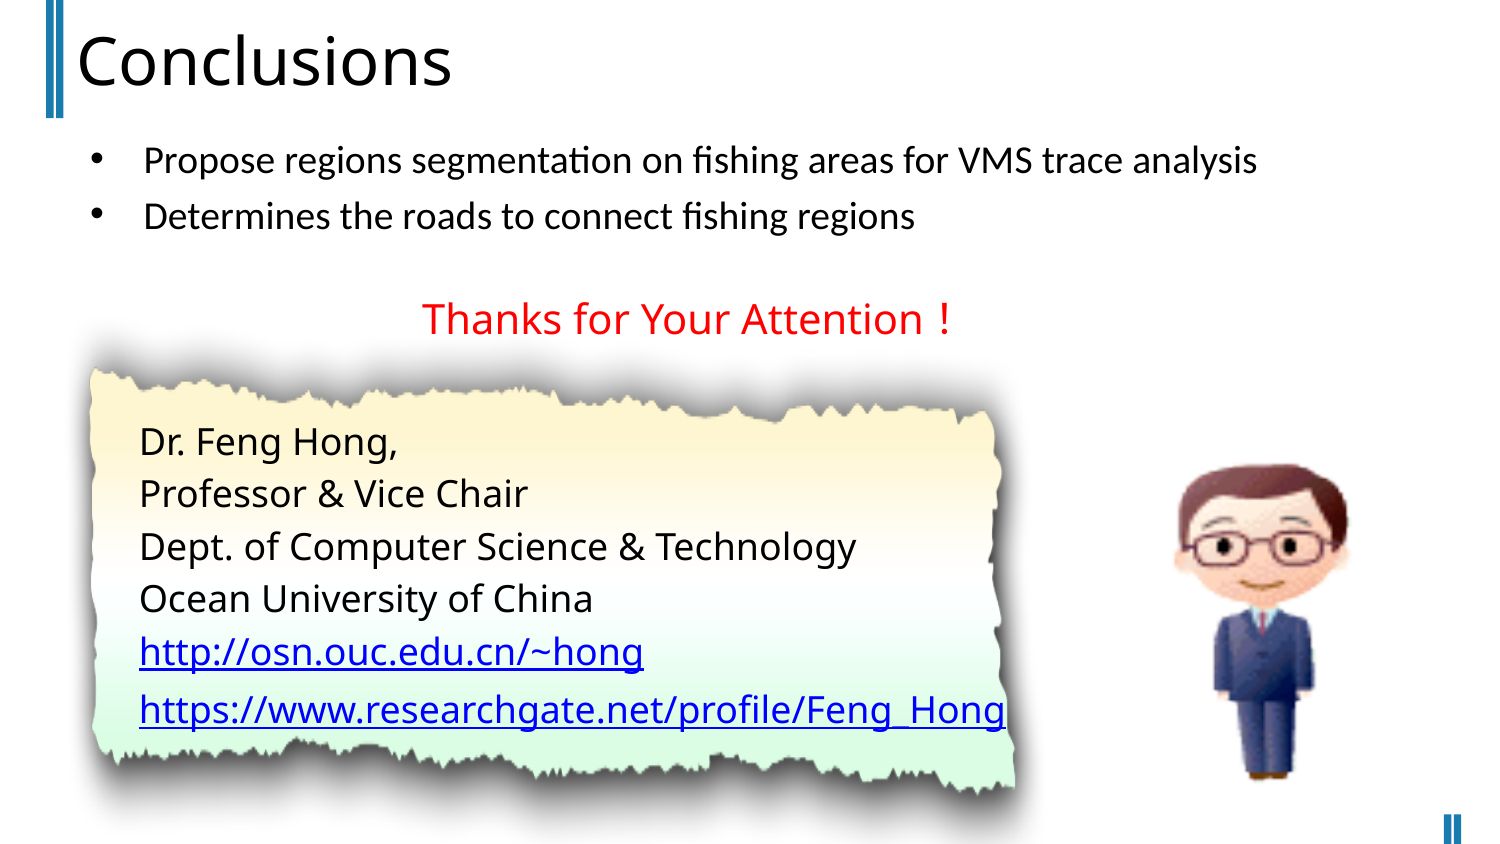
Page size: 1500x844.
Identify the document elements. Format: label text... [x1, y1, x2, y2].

title Conclusions [61, 3, 1412, 115]
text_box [64, 315, 1048, 844]
picture [1127, 454, 1400, 789]
text_box Thanks for Your Attention！ [407, 285, 1317, 351]
list Propose regions segmentation on fishing areas for VMS trace analysis Determines the roads to connect fishing regions [75, 126, 1425, 245]
